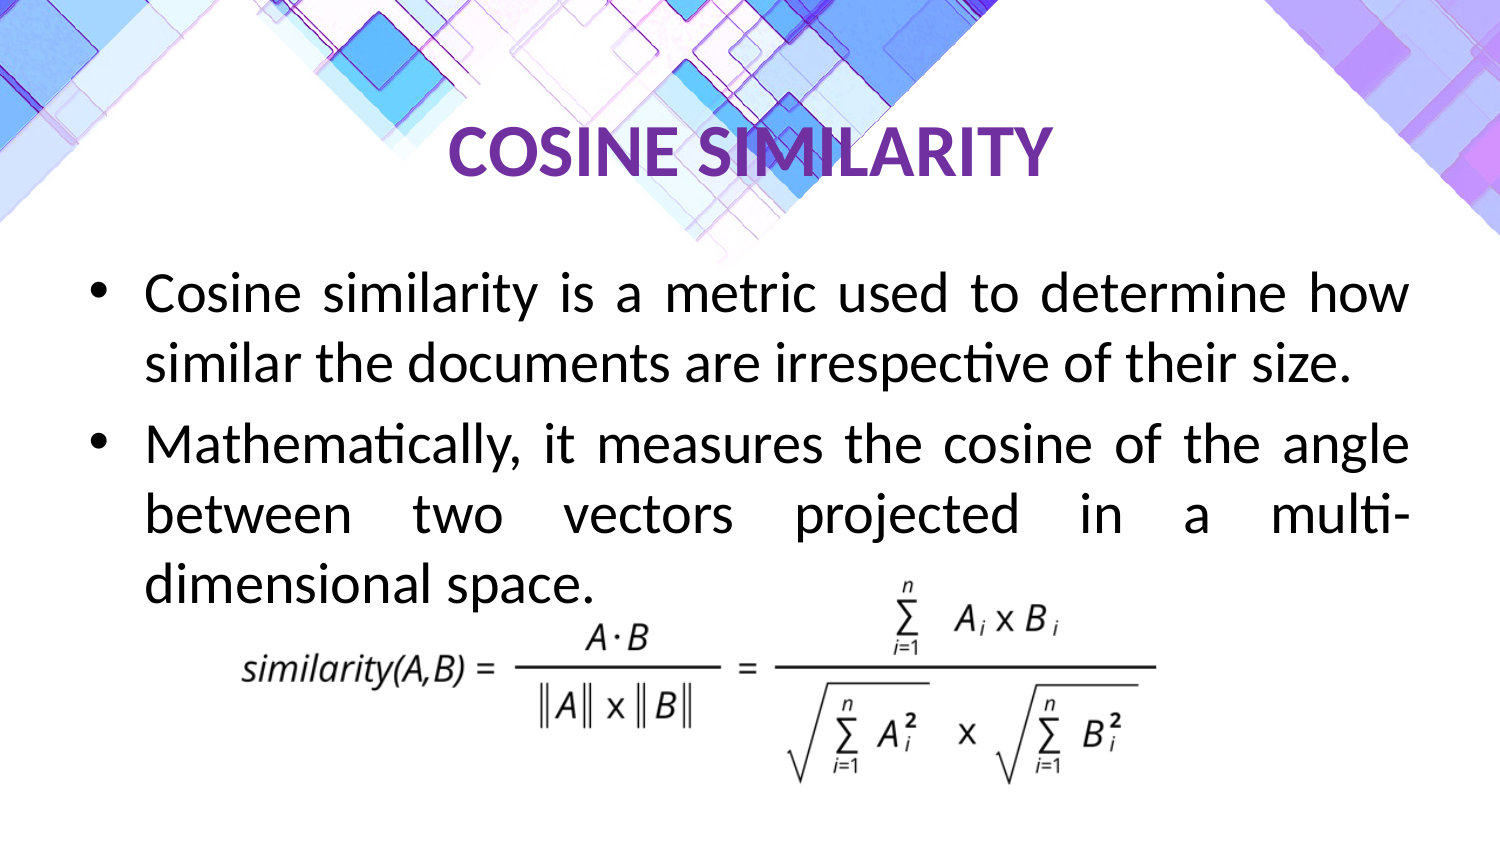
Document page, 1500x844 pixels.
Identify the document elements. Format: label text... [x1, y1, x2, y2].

picture [0, 0, 1500, 844]
title COSINE SIMILARITY [76, 76, 1427, 217]
list Cosine similarity is a metric used to determine how similar the documents are irrespective of their size. Mathematically, it measures the cosine of the angle between two vectors projected in a multi-dimensional space. [73, 246, 1427, 773]
